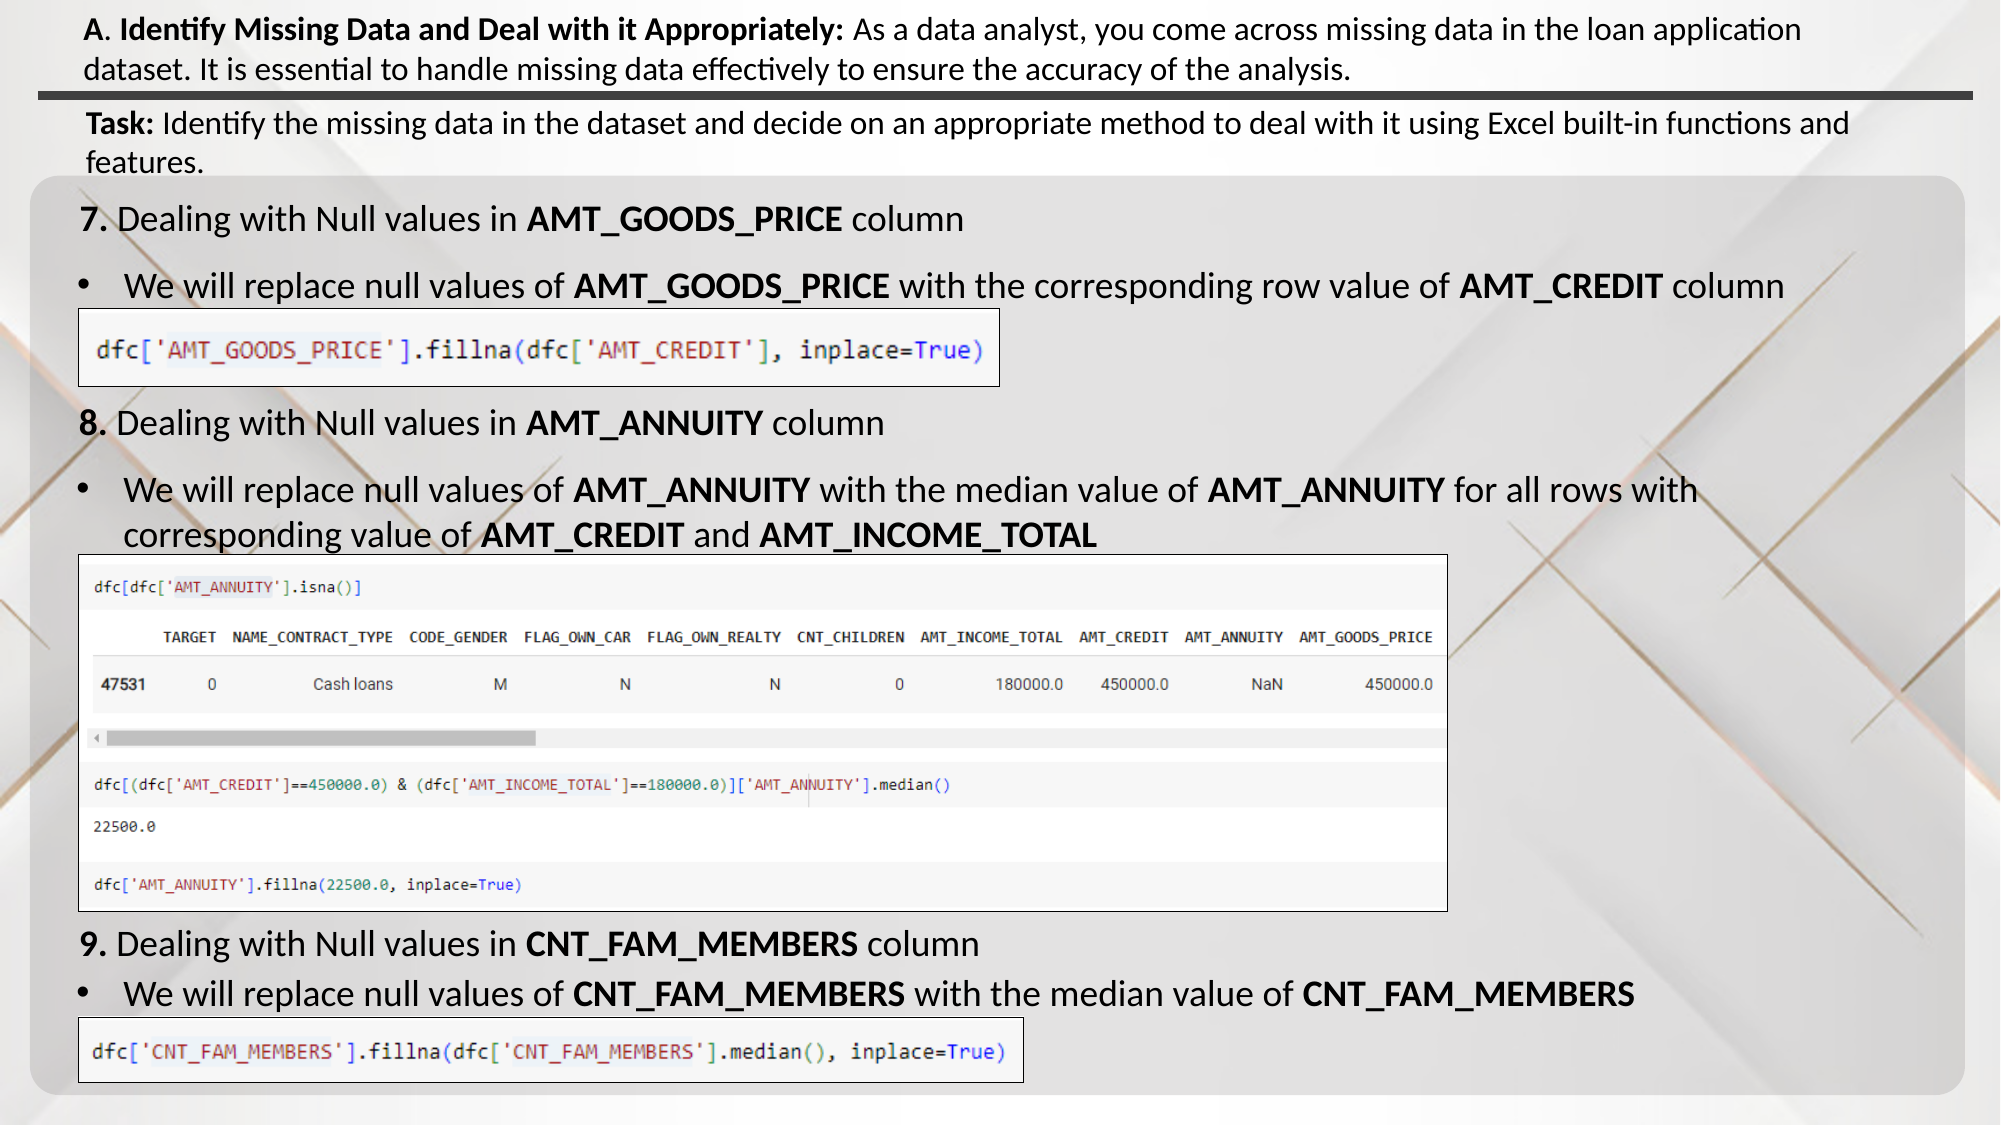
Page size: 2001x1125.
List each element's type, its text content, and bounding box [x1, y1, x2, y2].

text_box 7. Dealing with Null values in AMT_GOODS_PRICE column [64, 186, 1000, 247]
text_box [28, 174, 1966, 1097]
text_box We will replace null values of AMT_ANNUITY with the median value of AMT_ANNUITY for all rows with corresponding value of AMT_CREDIT and AMT_INCOME_TOTAL [61, 457, 1928, 562]
picture [78, 308, 1000, 387]
text_box 8. Dealing with Null values in AMT_ANNUITY column [64, 390, 999, 451]
text_box We will replace null values of CNT_FAM_MEMBERS with the median value of CNT_FAM_MEMBERS [61, 961, 1928, 1022]
text_box 9. Dealing with Null values in CNT_FAM_MEMBERS column [64, 911, 999, 961]
picture [78, 1016, 1024, 1083]
text_box A. Identify Missing Data and Deal with it Appropriately: As a data analyst, you come across missing data in the loan application dataset. It is essential to handle missing data effectively to ensure the accuracy of the analysis. [68, 0, 1917, 95]
picture [0, 0, 2001, 1125]
text_box Task: Identify the missing data in the dataset and decide on an appropriate method to deal with it using Excel built-in functions and features. [71, 100, 1917, 188]
picture [78, 554, 1448, 912]
text_box We will replace null values of AMT_GOODS_PRICE with the corresponding row value of AMT_CREDIT column [62, 253, 1928, 313]
